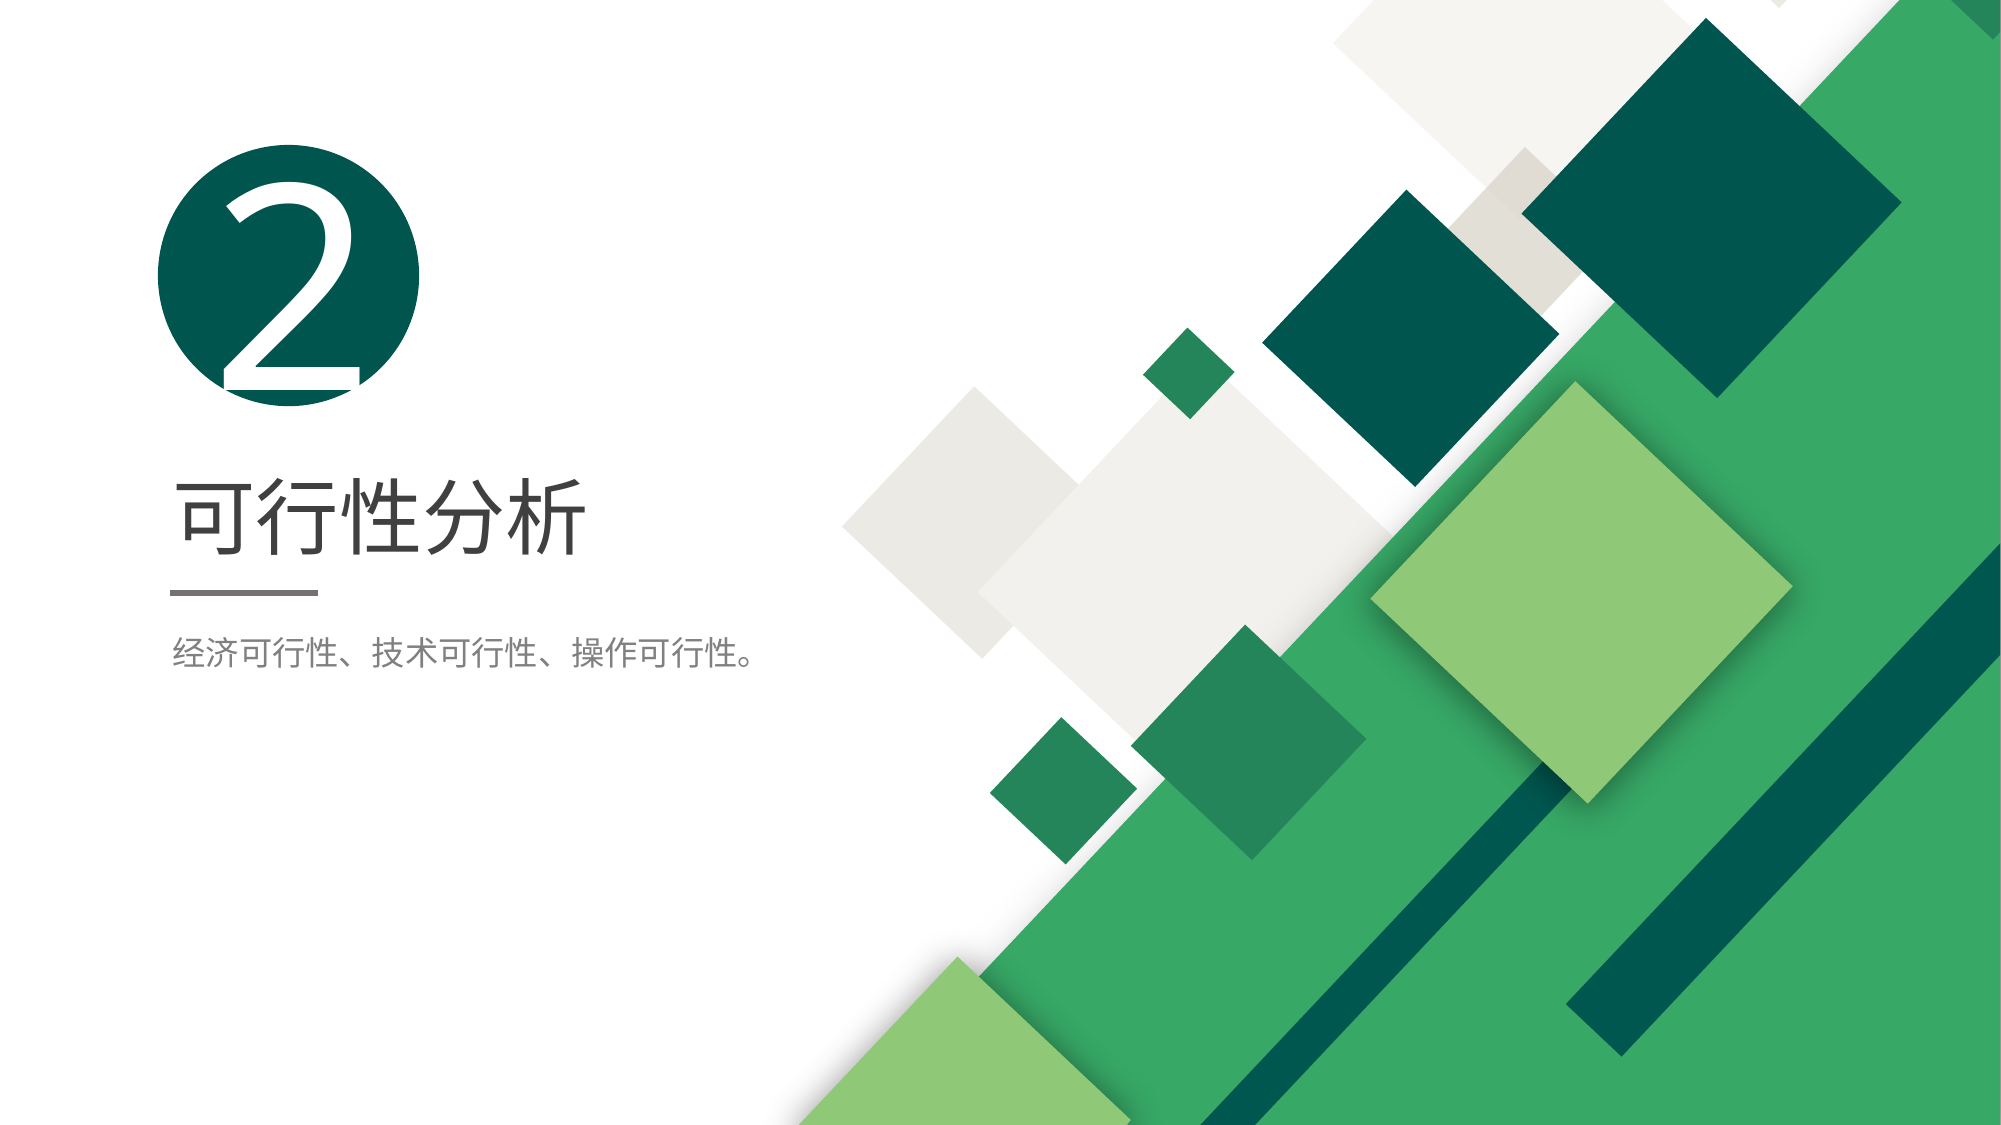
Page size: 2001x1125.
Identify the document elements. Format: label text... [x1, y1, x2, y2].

text_box 经济可行性、技术可行性、操作可行性。 [157, 624, 1024, 680]
text_box 可行性分析 [157, 457, 908, 573]
text_box 2 [156, 143, 421, 408]
